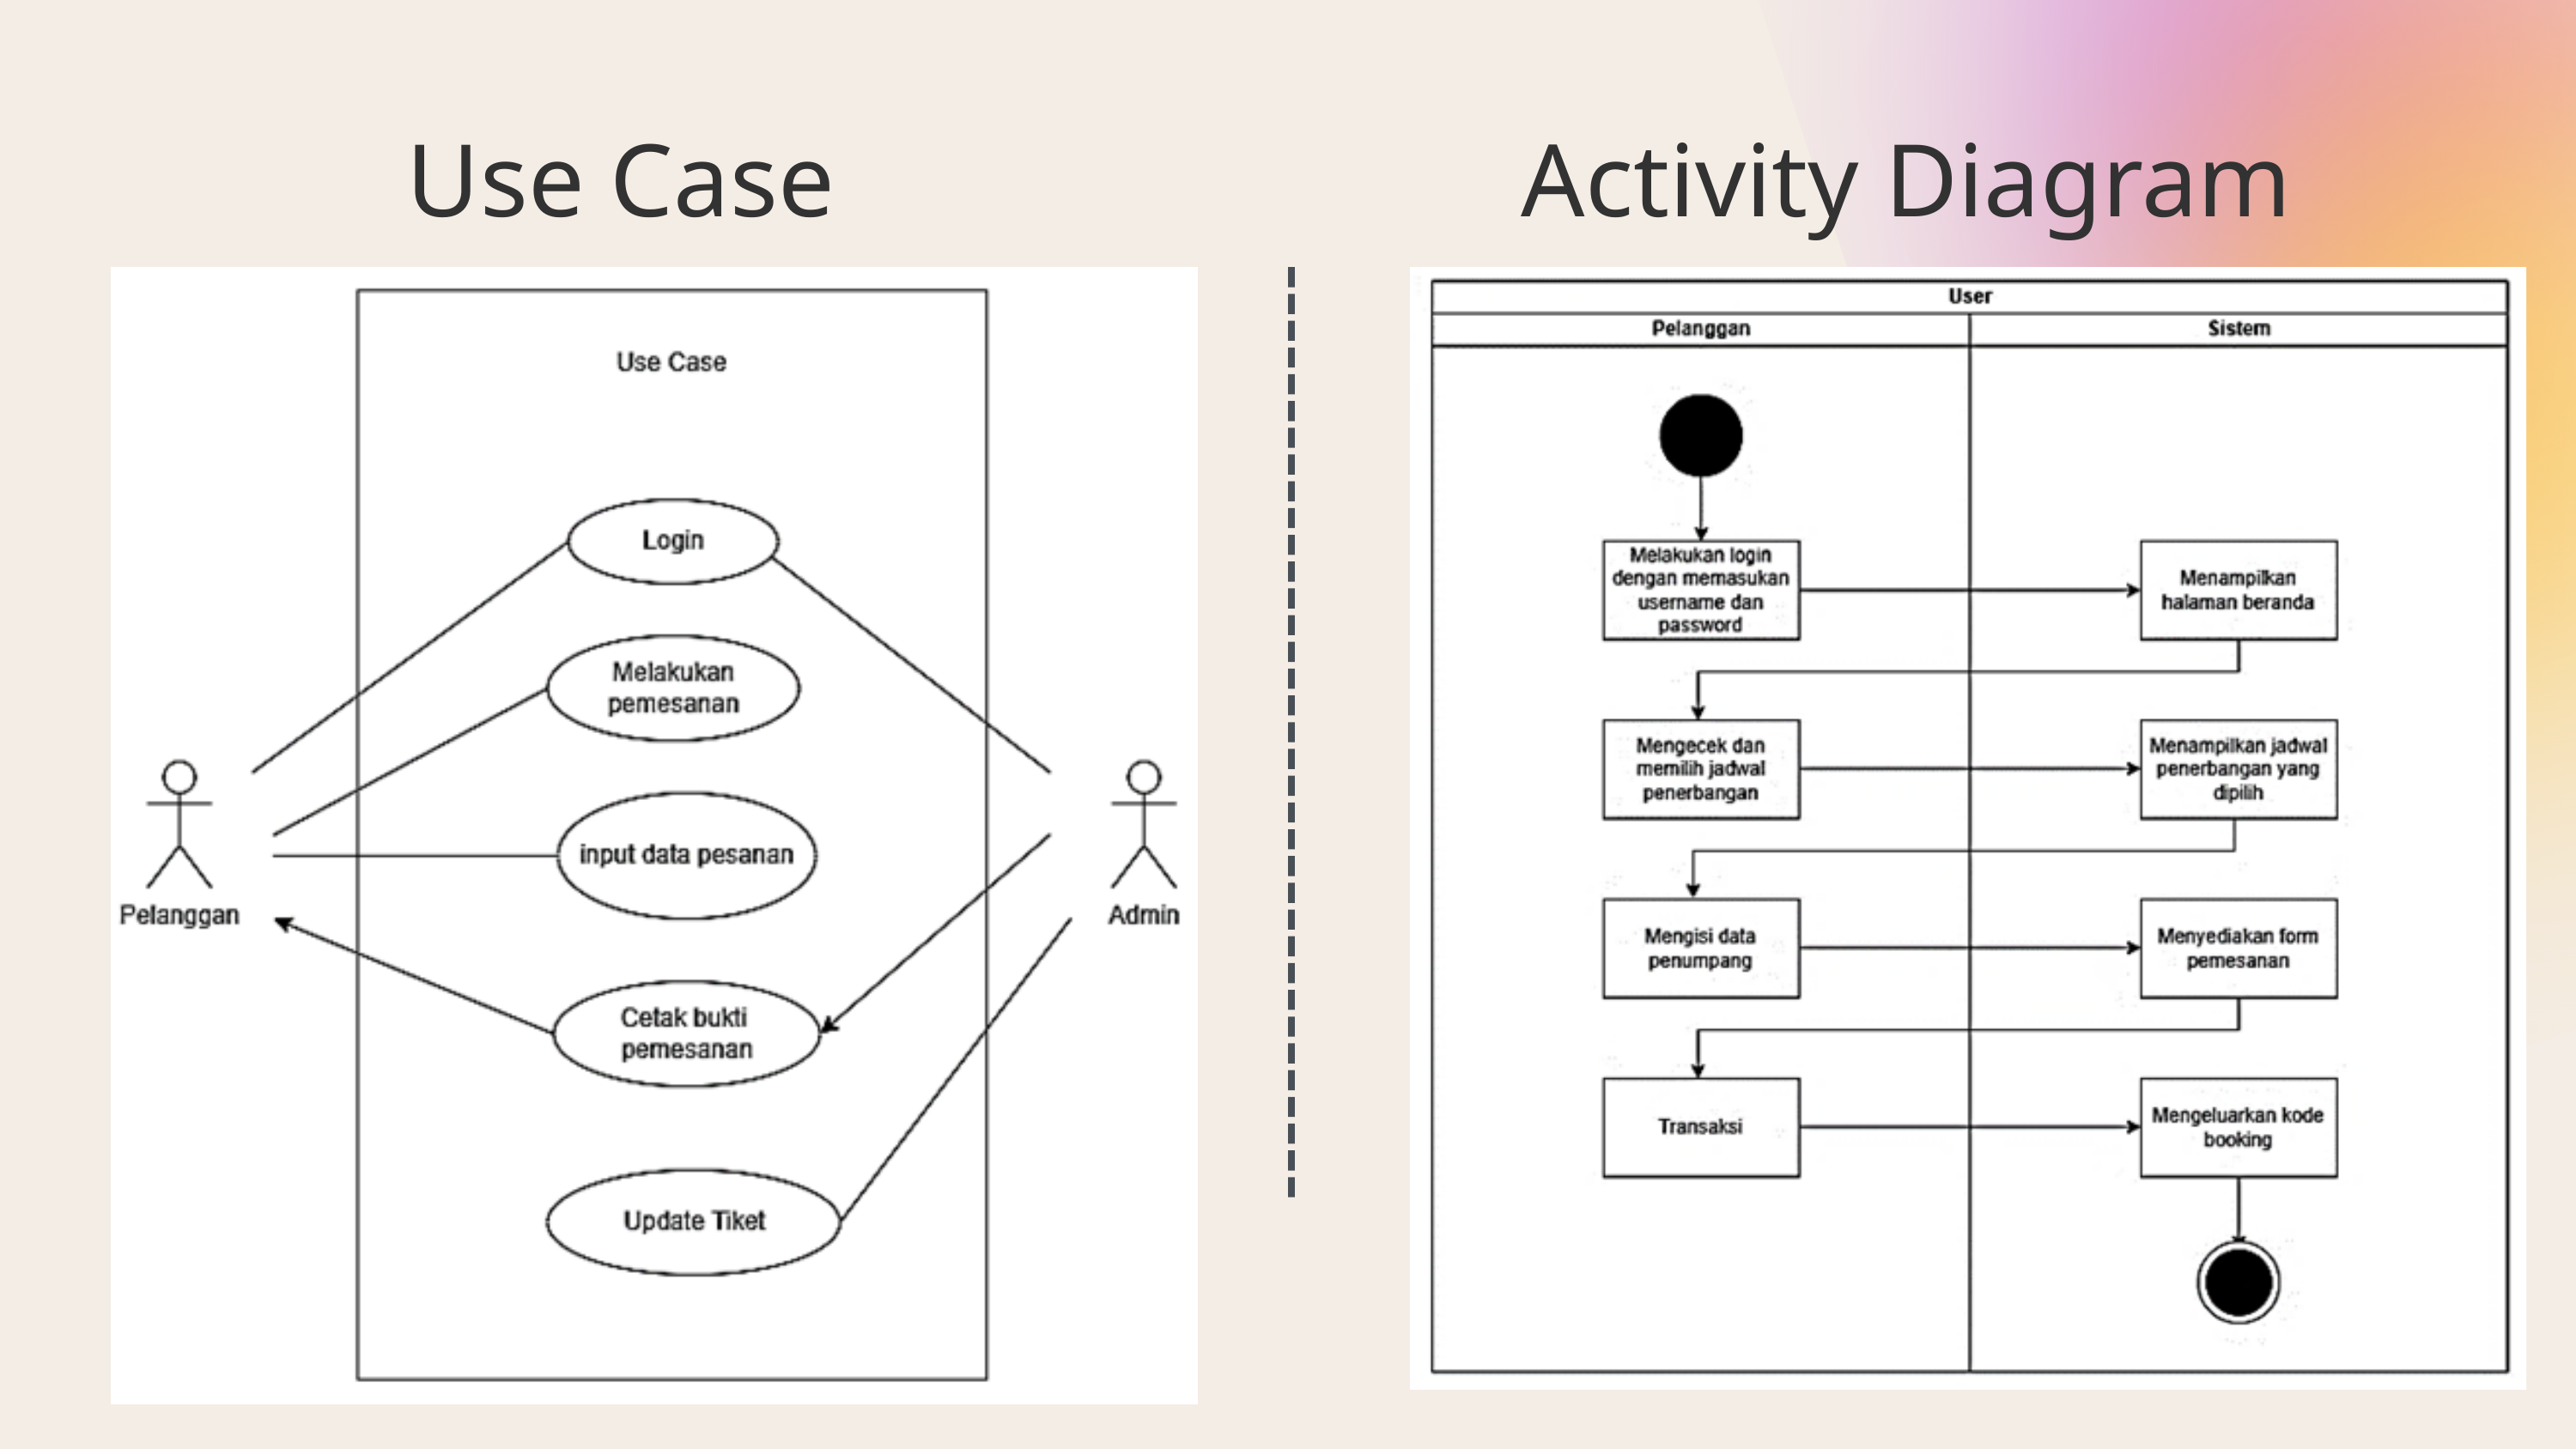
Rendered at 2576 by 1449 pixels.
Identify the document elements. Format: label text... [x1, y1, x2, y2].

text_box Use Case [174, 106, 1067, 237]
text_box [1647, 0, 2576, 1152]
text_box Activity Diagram [1469, 106, 1642, 237]
text_box [1410, 267, 2527, 1390]
text_box [110, 267, 1198, 1404]
